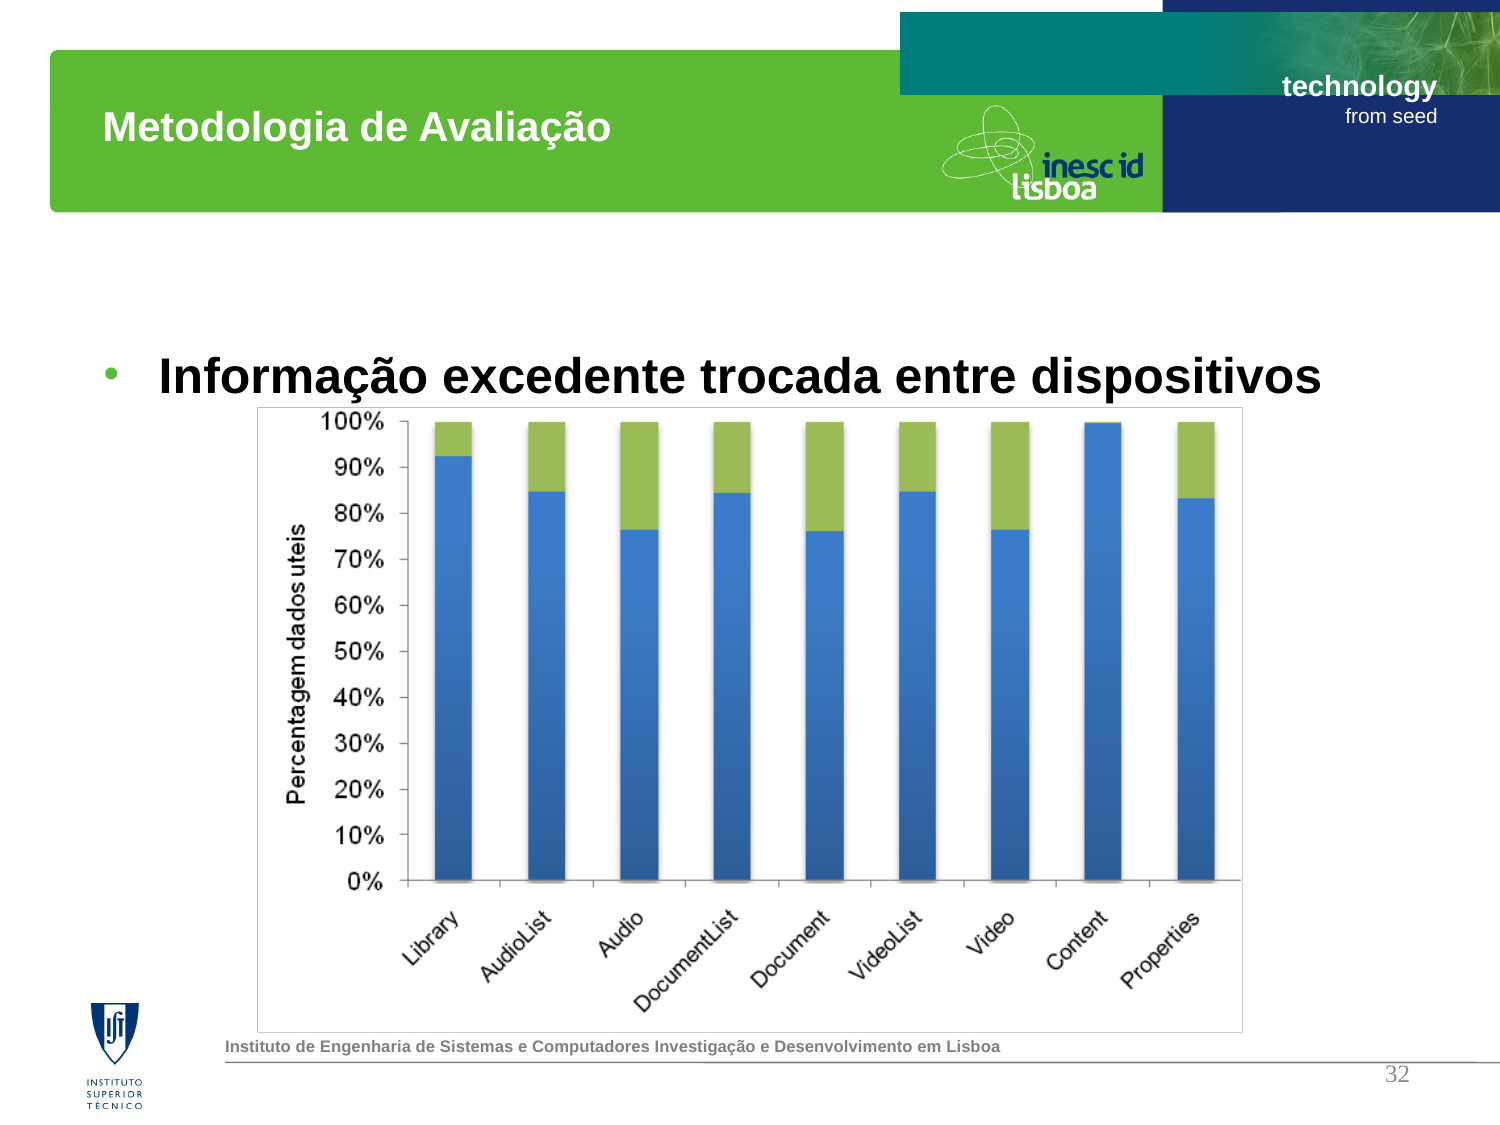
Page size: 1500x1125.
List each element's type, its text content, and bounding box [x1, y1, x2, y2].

picture [1408, 83, 1415, 93]
title Metodologia de Avaliação [87, 49, 888, 201]
picture [87, 1032, 142, 1109]
picture [937, 99, 1150, 205]
picture [1364, 83, 1371, 93]
picture [1390, 83, 1397, 93]
list Informação excedente trocada entre dispositivos [87, 305, 1476, 1032]
picture [1348, 83, 1354, 95]
slide_number 32 [1074, 1042, 1426, 1103]
picture [1330, 83, 1336, 95]
picture [900, 12, 1500, 95]
picture [255, 405, 1245, 1036]
